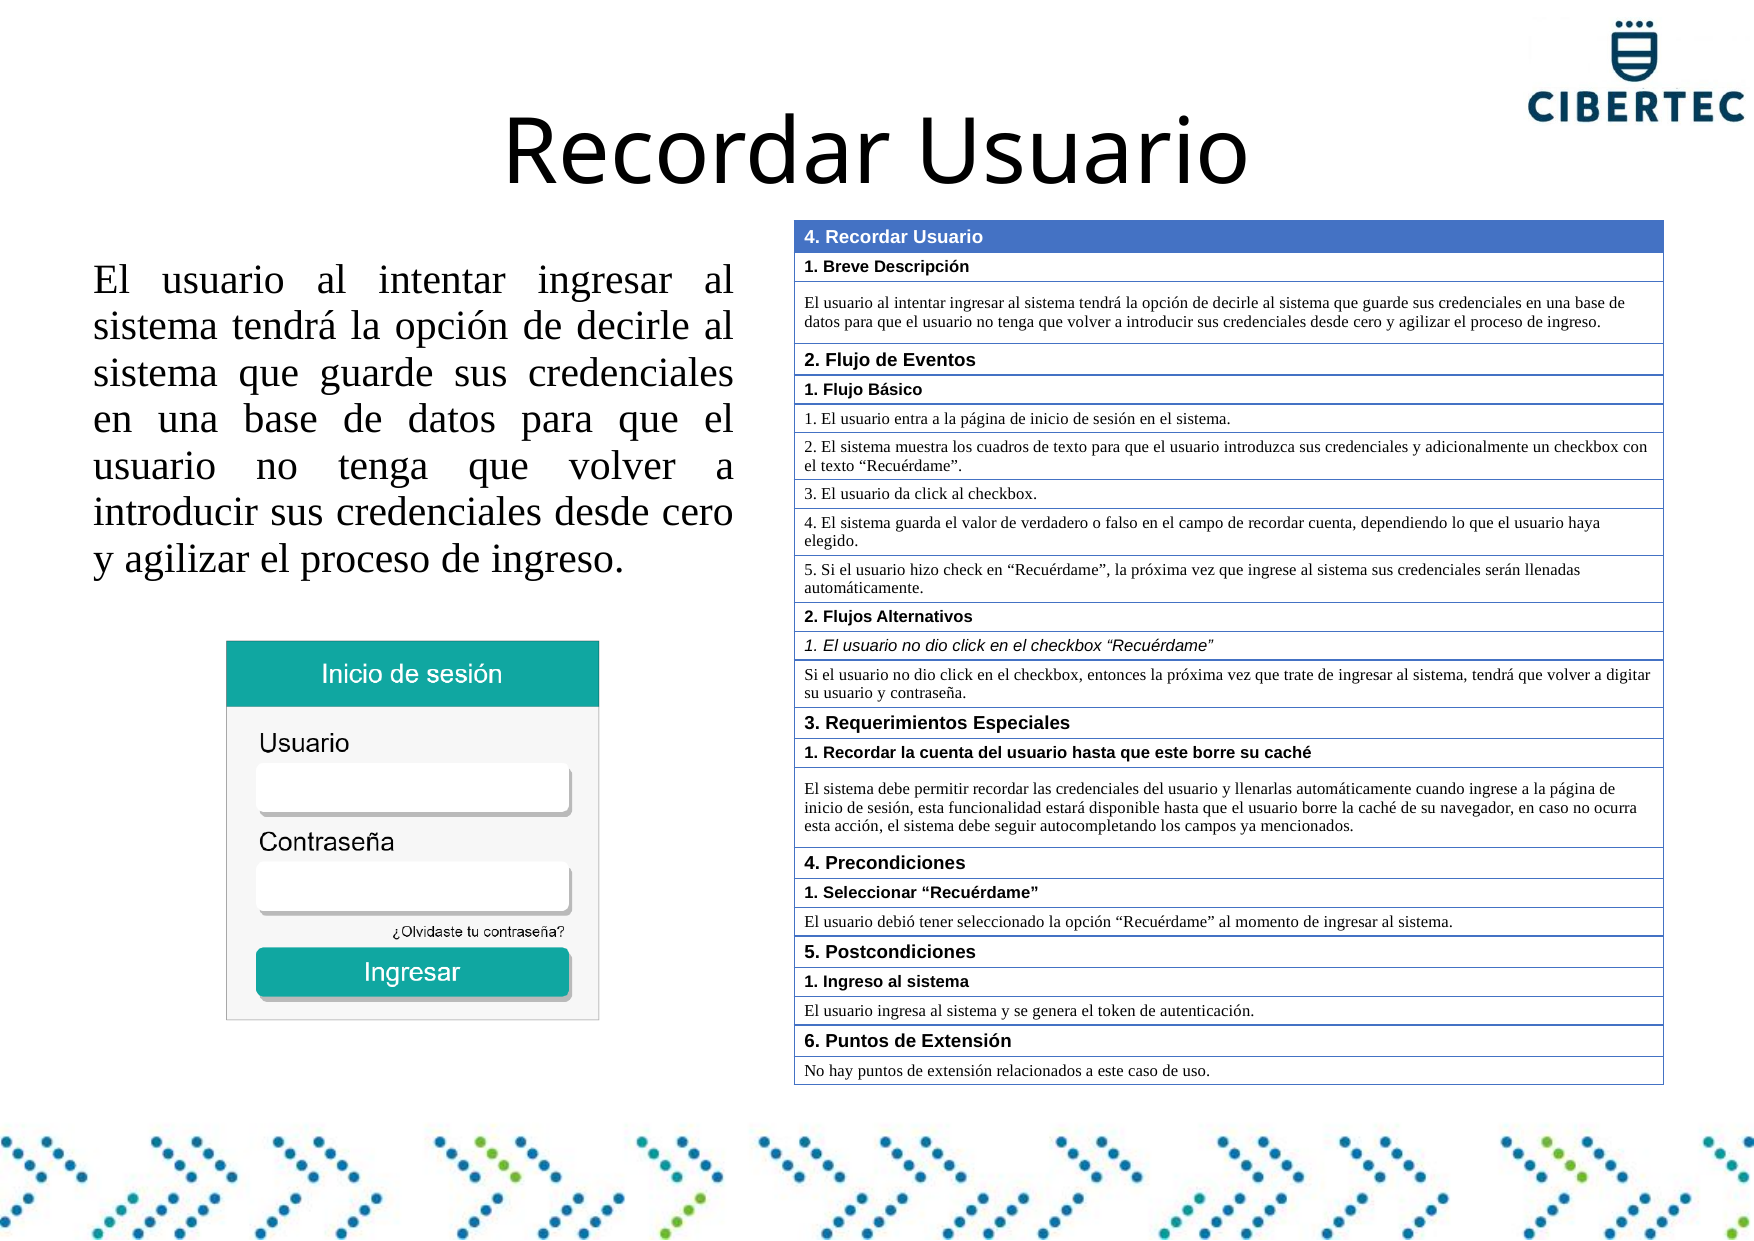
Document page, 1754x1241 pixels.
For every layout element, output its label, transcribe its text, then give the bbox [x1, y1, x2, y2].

table_cell 6. Puntos de Extensión [795, 1026, 1663, 1056]
picture [0, 0, 1754, 1240]
table_cell 1. Recordar la cuenta del usuario hasta que este borre su caché [795, 739, 1663, 767]
table_cell El usuario ingresa al sistema y se genera el token de autenticación. [795, 997, 1663, 1024]
table_cell El usuario debió tener seleccionado la opción “Recuérdame” al momento de ingresar al sistema. [795, 908, 1663, 935]
table_cell 1. El usuario no dio click en el checkbox “Recuérdame” [795, 632, 1663, 659]
table_cell 2. El sistema muestra los cuadros de texto para que el usuario introduzca sus credenciales y adicionalmente un checkbox con el texto “Recuérdame”. [795, 433, 1663, 479]
list El usuario al intentar ingresar al sistema tendrá la opción de decirle al sistema que guarde sus credenciales en una base de datos para que el usuario no tenga que volver a introducir sus credenciales desde cero y agilizar el proceso de ingreso. [93, 253, 735, 582]
table_cell 2. Flujo de Eventos [795, 344, 1663, 374]
table_cell 1. Flujo Básico [795, 376, 1663, 403]
table_cell 5. Si el usuario hizo check en “Recuérdame”, la próxima vez que ingrese al sistema sus credenciales serán llenadas automáticamente. [795, 556, 1663, 602]
table_cell 1. Ingreso al sistema [795, 968, 1663, 996]
table_cell El usuario al intentar ingresar al sistema tendrá la opción de decirle al sistema que guarde sus credenciales en una base de datos para que el usuario no tenga que volver a introducir sus credenciales desde cero y agilizar el proceso de ingreso. [795, 282, 1663, 343]
title Recordar Usuario [87, 49, 1667, 257]
table_cell El sistema debe permitir recordar las credenciales del usuario y llenarlas automáticamente cuando ingrese a la página de inicio de sesión, esta funcionalidad estará disponible hasta que el usuario borre la caché de su navegador, en caso no ocurra esta acción, el sistema debe seguir autocompletando los campos ya mencionados. [795, 768, 1663, 847]
table_cell 1. Seleccionar “Recuérdame” [795, 879, 1663, 907]
table_cell 4. El sistema guarda el valor de verdadero o falso en el campo de recordar cuenta, dependiendo lo que el usuario haya elegido. [795, 509, 1663, 555]
table_cell No hay puntos de extensión relacionados a este caso de uso. [795, 1057, 1663, 1084]
table_header 4. Recordar Usuario [795, 222, 1663, 252]
table_cell 5. Postcondiciones [795, 937, 1663, 967]
table_cell Si el usuario no dio click en el checkbox, entonces la próxima vez que trate de ingresar al sistema, tendrá que volver a digitar su usuario y contraseña. [795, 661, 1663, 707]
table_cell 3. Requerimientos Especiales [795, 708, 1663, 738]
table_cell 3. El usuario da click al checkbox. [795, 480, 1663, 508]
table_cell 1. El usuario entra a la página de inicio de sesión en el sistema. [795, 405, 1663, 432]
table_cell 4. Precondiciones [795, 848, 1663, 878]
table_cell 1. Breve Descripción [795, 253, 1663, 281]
table_cell 2. Flujos Alternativos [795, 603, 1663, 631]
